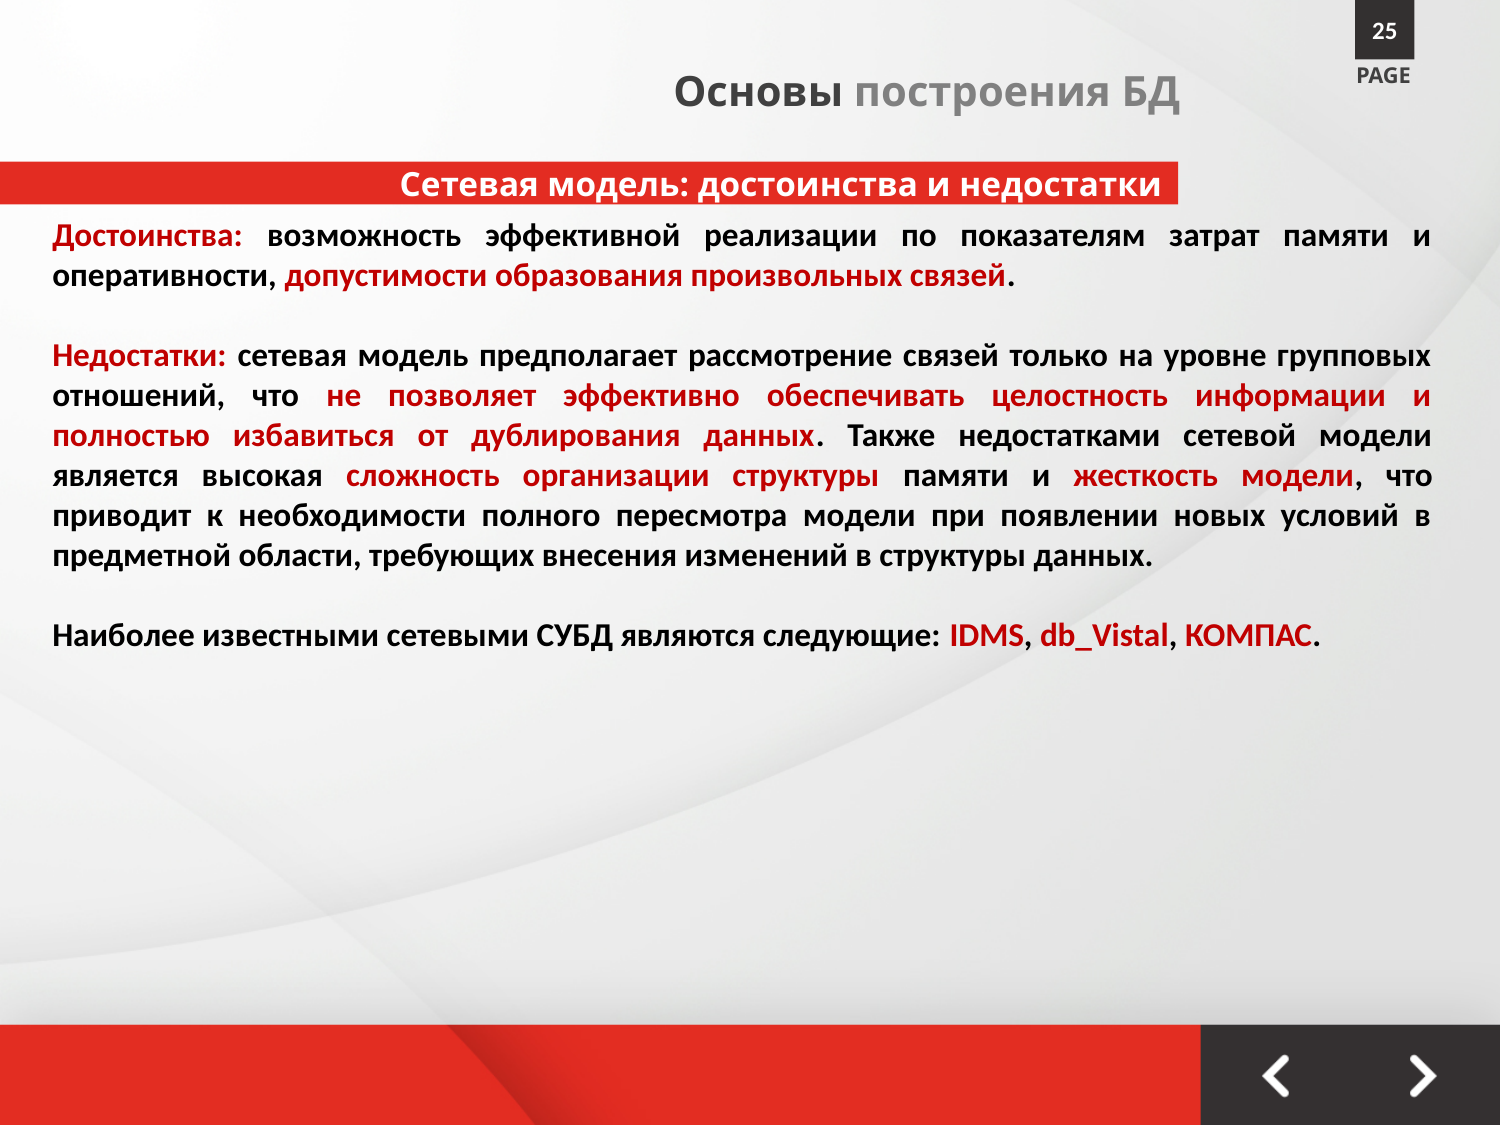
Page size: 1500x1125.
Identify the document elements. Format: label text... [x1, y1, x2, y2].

text_box Достоинства: возможность эффективной реализации по показателям затрат памяти и оперативности, допустимости образования произвольных связей. Недостатки: сетевая модель предполагает рассмотрение связей только на уровне групповых отношений, что не позволяет эффективно обеспечивать целостность информации и полностью избавиться от дублирования данных. Также недостатками сетевой модели является высокая сложность организации структуры памяти и жесткость модели, что приводит к необходимости полного пересмотра модели при появлении новых условий в предметной области, требующих внесения изменений в структуры данных. Наиболее известными сетевыми СУБД являются следующие: IDMS, db_Vistal, КОМПАС. [37, 206, 1448, 661]
subtitle Сетевая модель: достоинства и недостатки [0, 161, 1179, 205]
text_box Основы построения БД [22, 57, 1196, 123]
picture [0, 0, 1500, 1125]
text_box 25 [1353, 0, 1417, 61]
text_box PAGE [1341, 54, 1426, 96]
